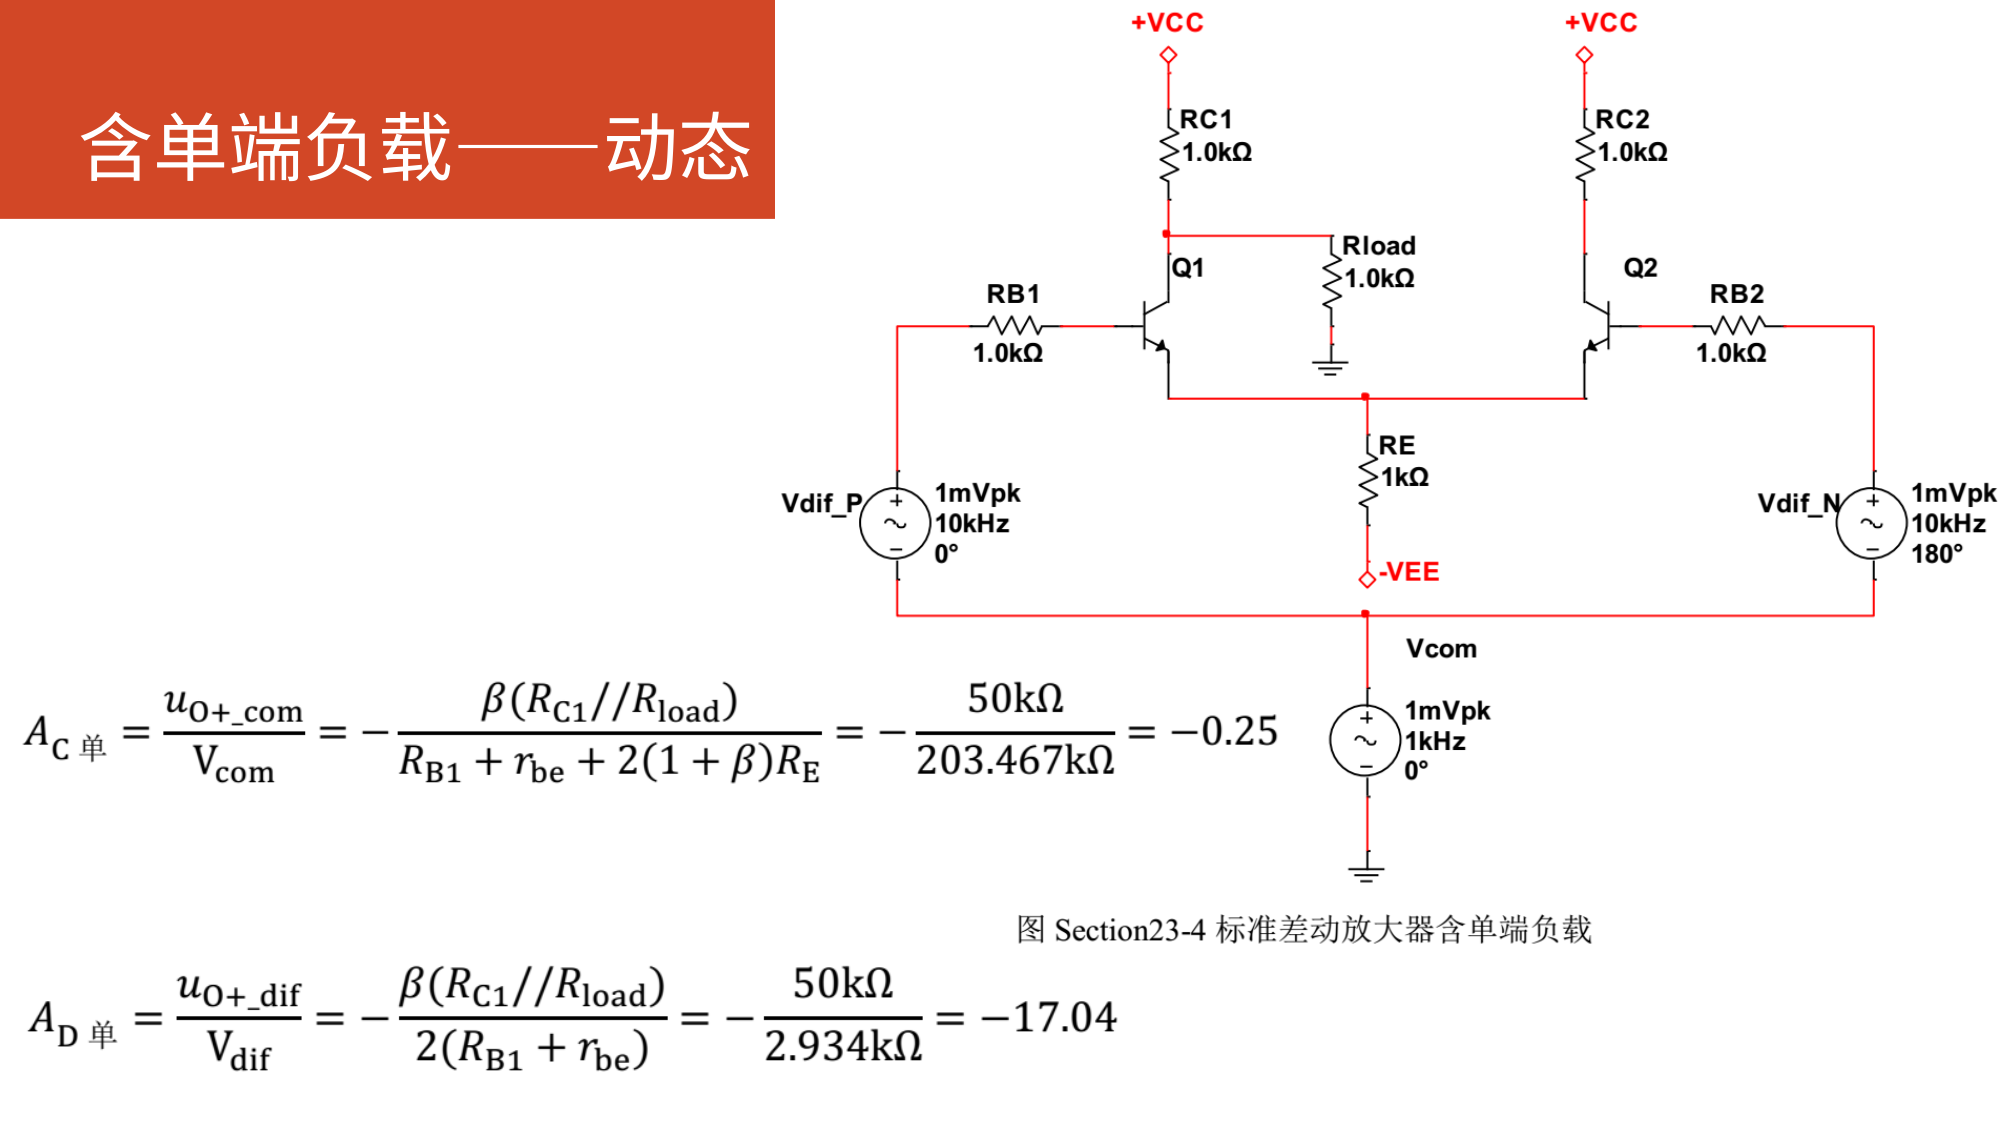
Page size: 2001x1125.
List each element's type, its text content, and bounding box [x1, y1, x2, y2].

picture [18, 0, 2000, 1083]
title 含单端负载——动态 [63, 0, 775, 199]
